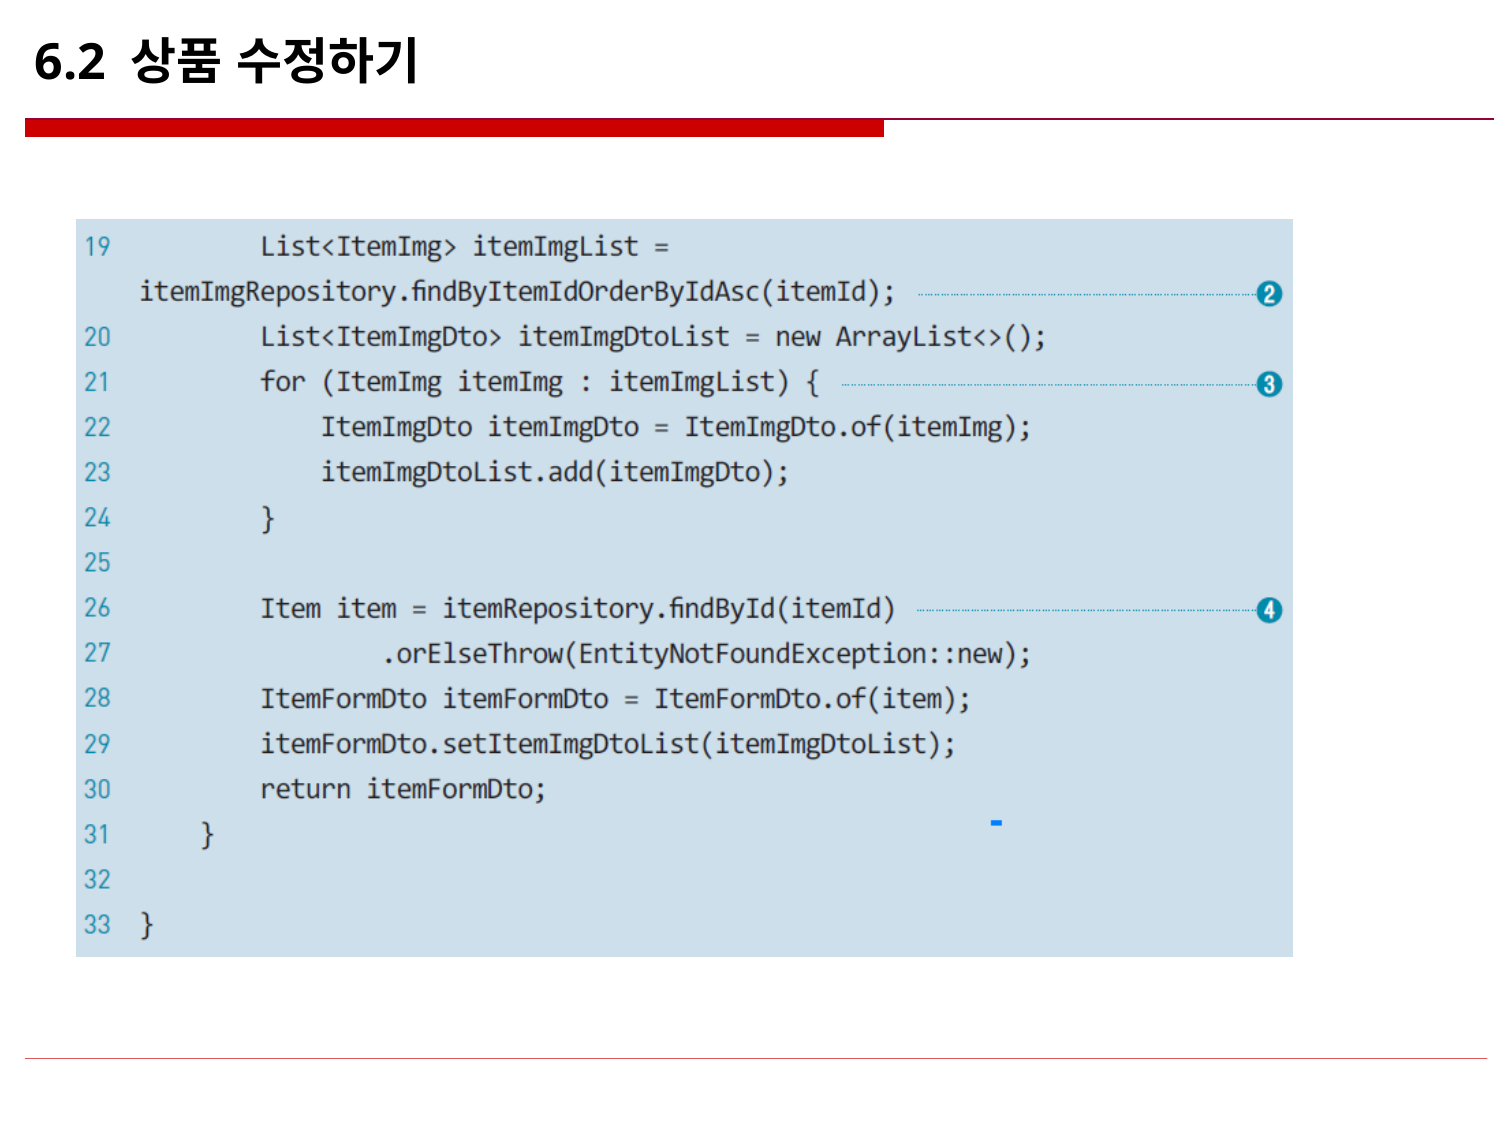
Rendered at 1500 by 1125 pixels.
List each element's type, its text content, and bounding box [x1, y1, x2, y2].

picture [76, 219, 1293, 957]
title 6.2 상품 수정하기 [19, 23, 1370, 96]
